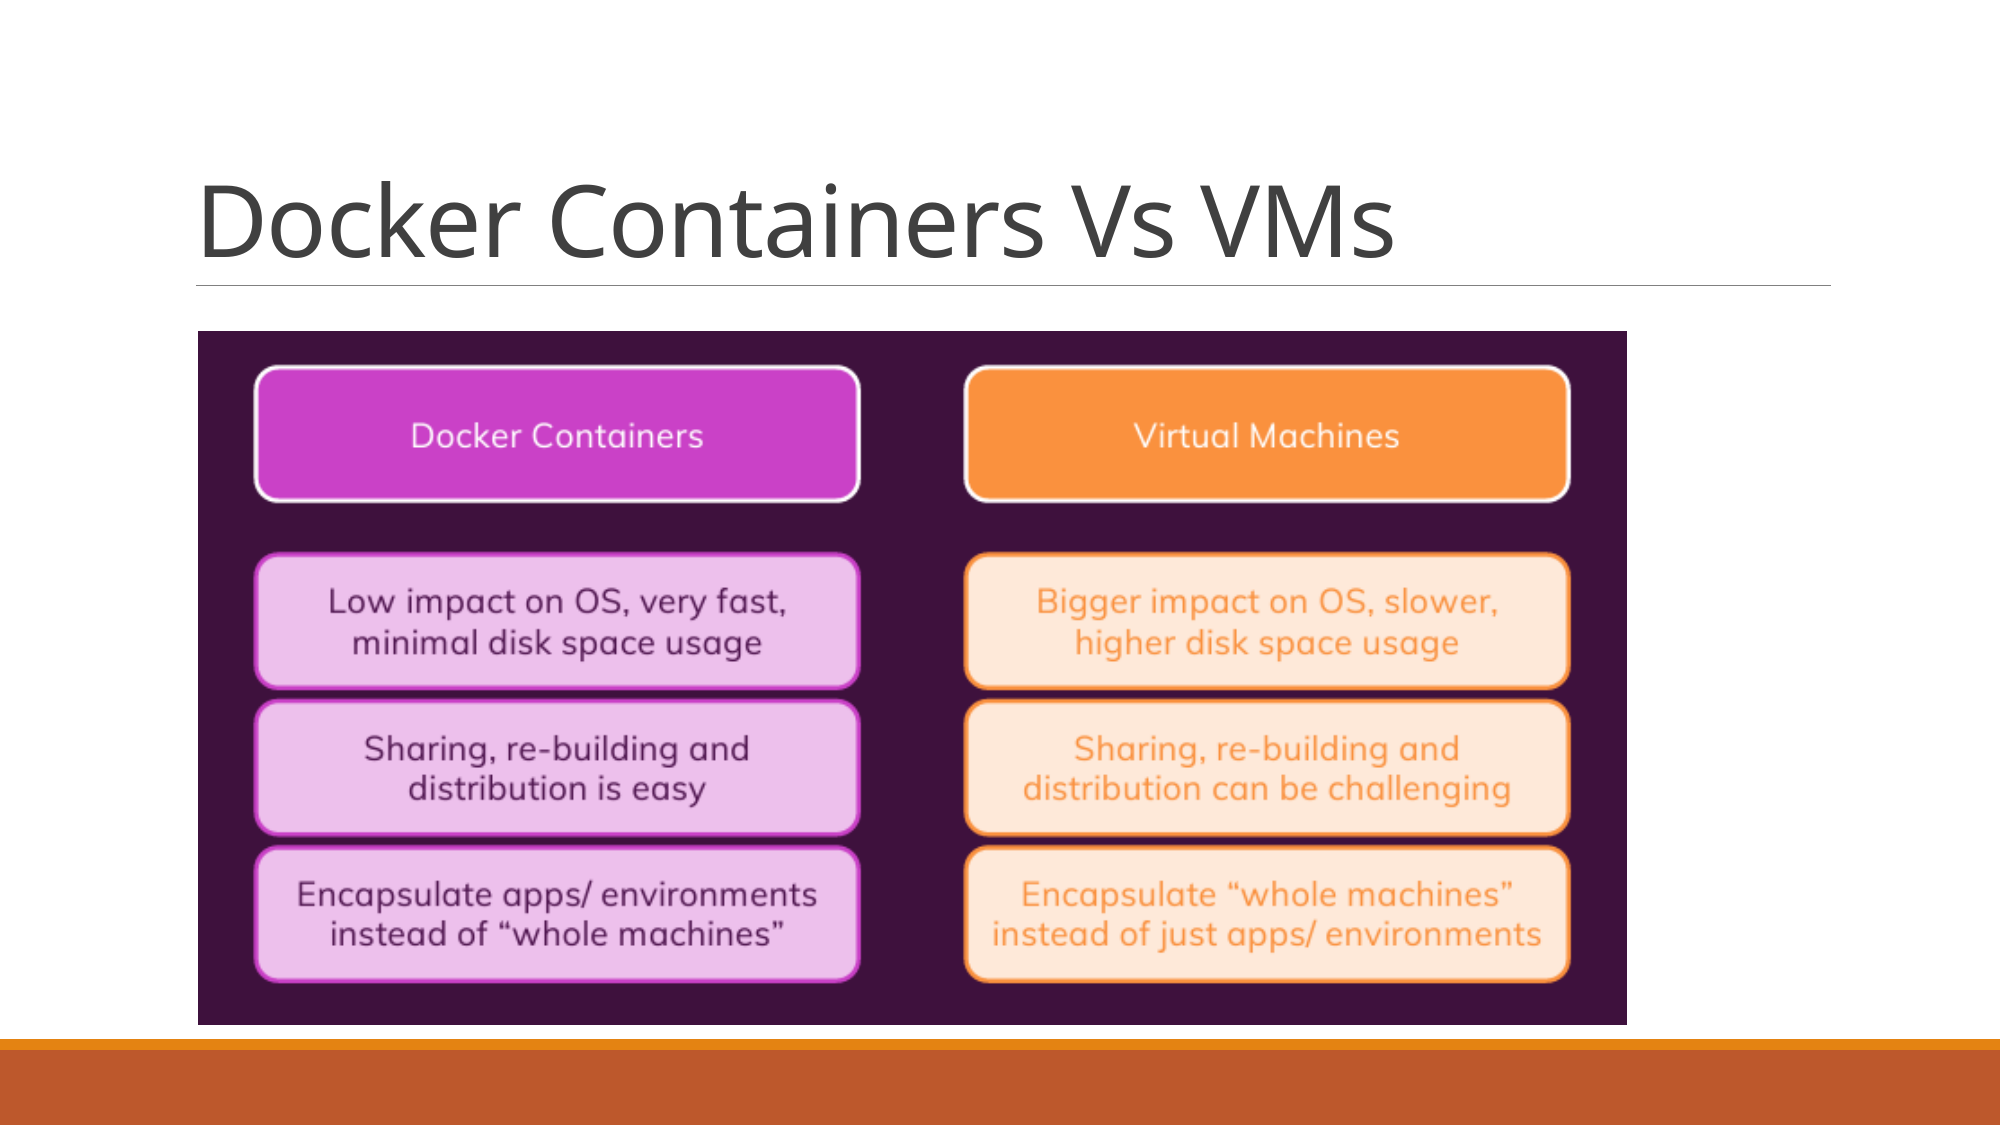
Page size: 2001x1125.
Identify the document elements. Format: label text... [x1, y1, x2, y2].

title Docker Containers Vs VMs [180, 47, 1830, 285]
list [197, 330, 1627, 1025]
